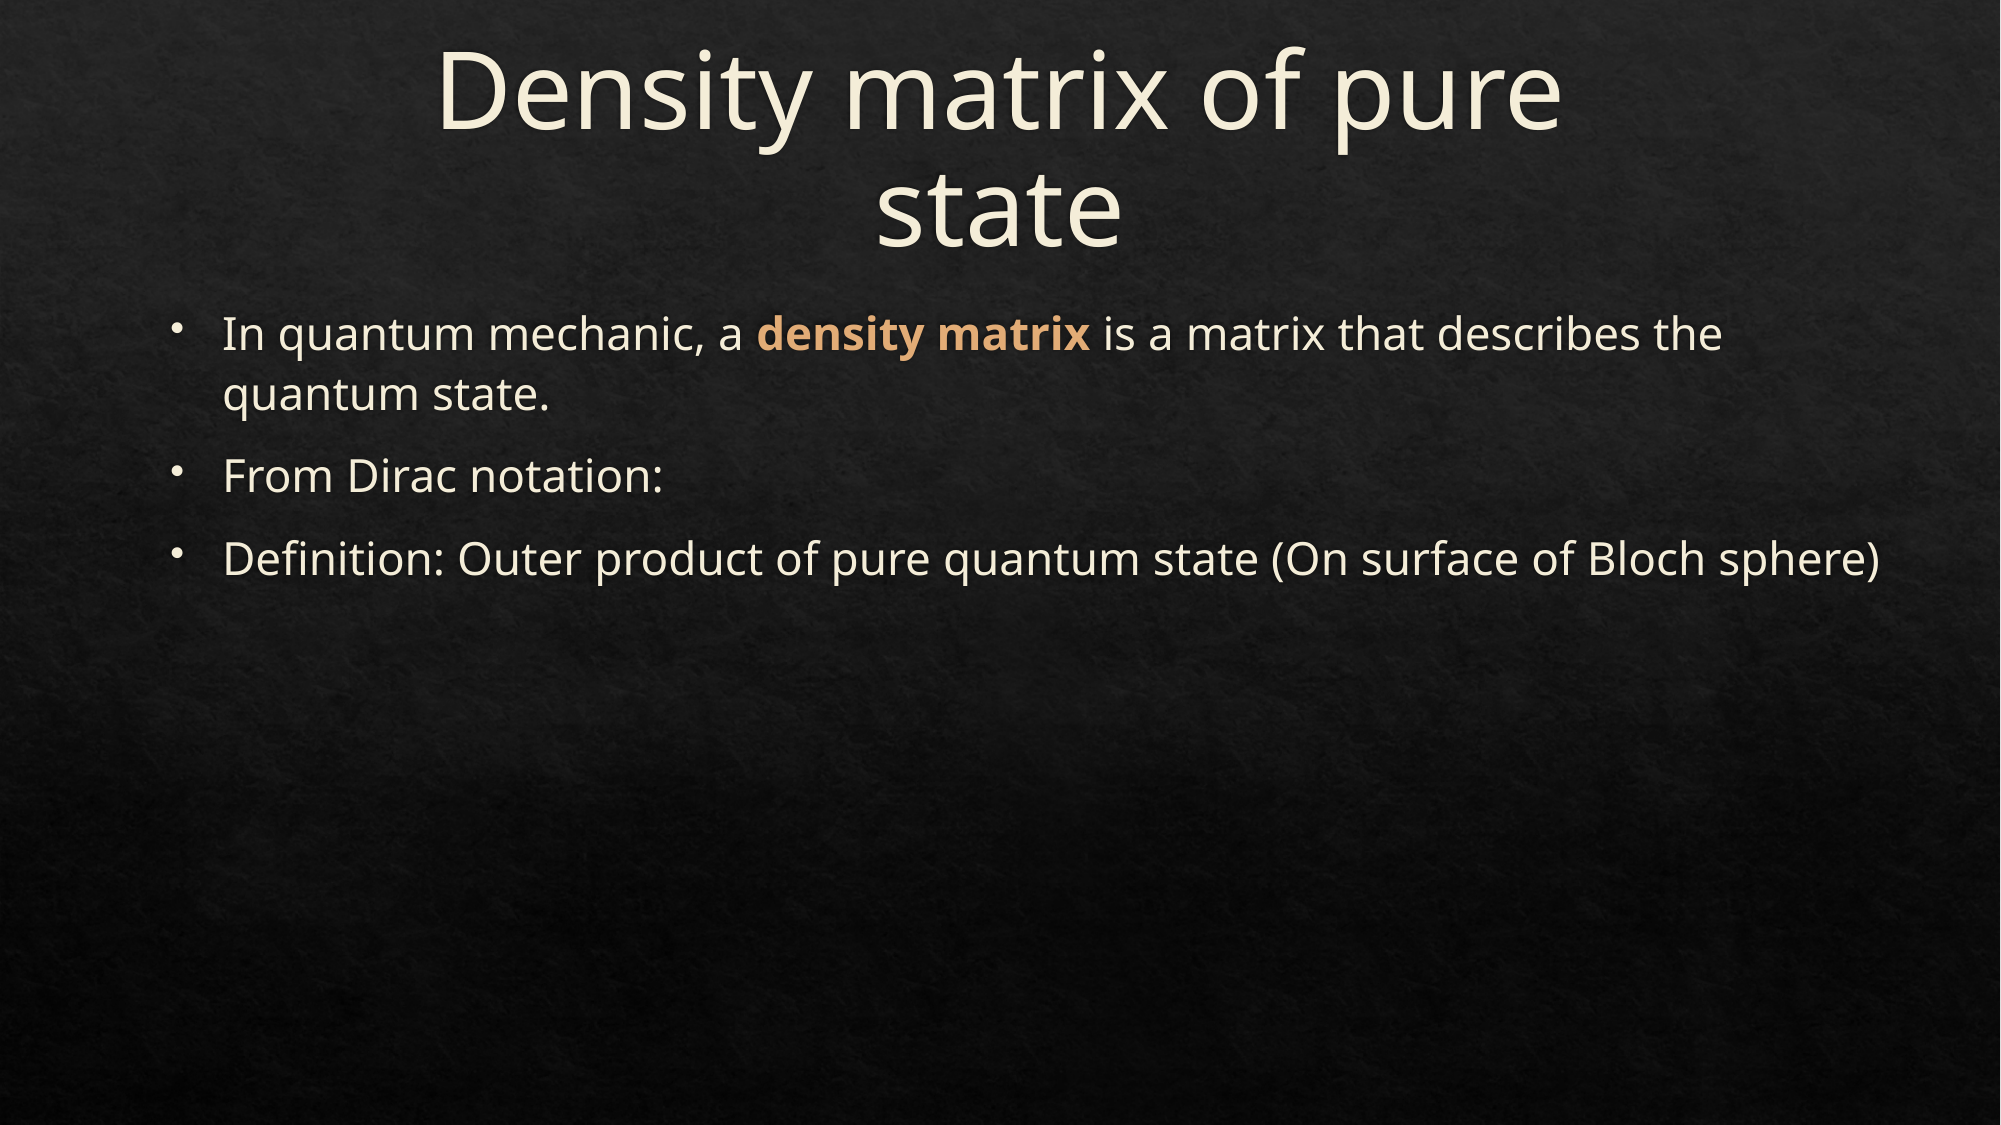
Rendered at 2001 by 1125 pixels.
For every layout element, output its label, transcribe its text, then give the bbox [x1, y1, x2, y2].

title Density matrix of pure state [301, 27, 1699, 278]
